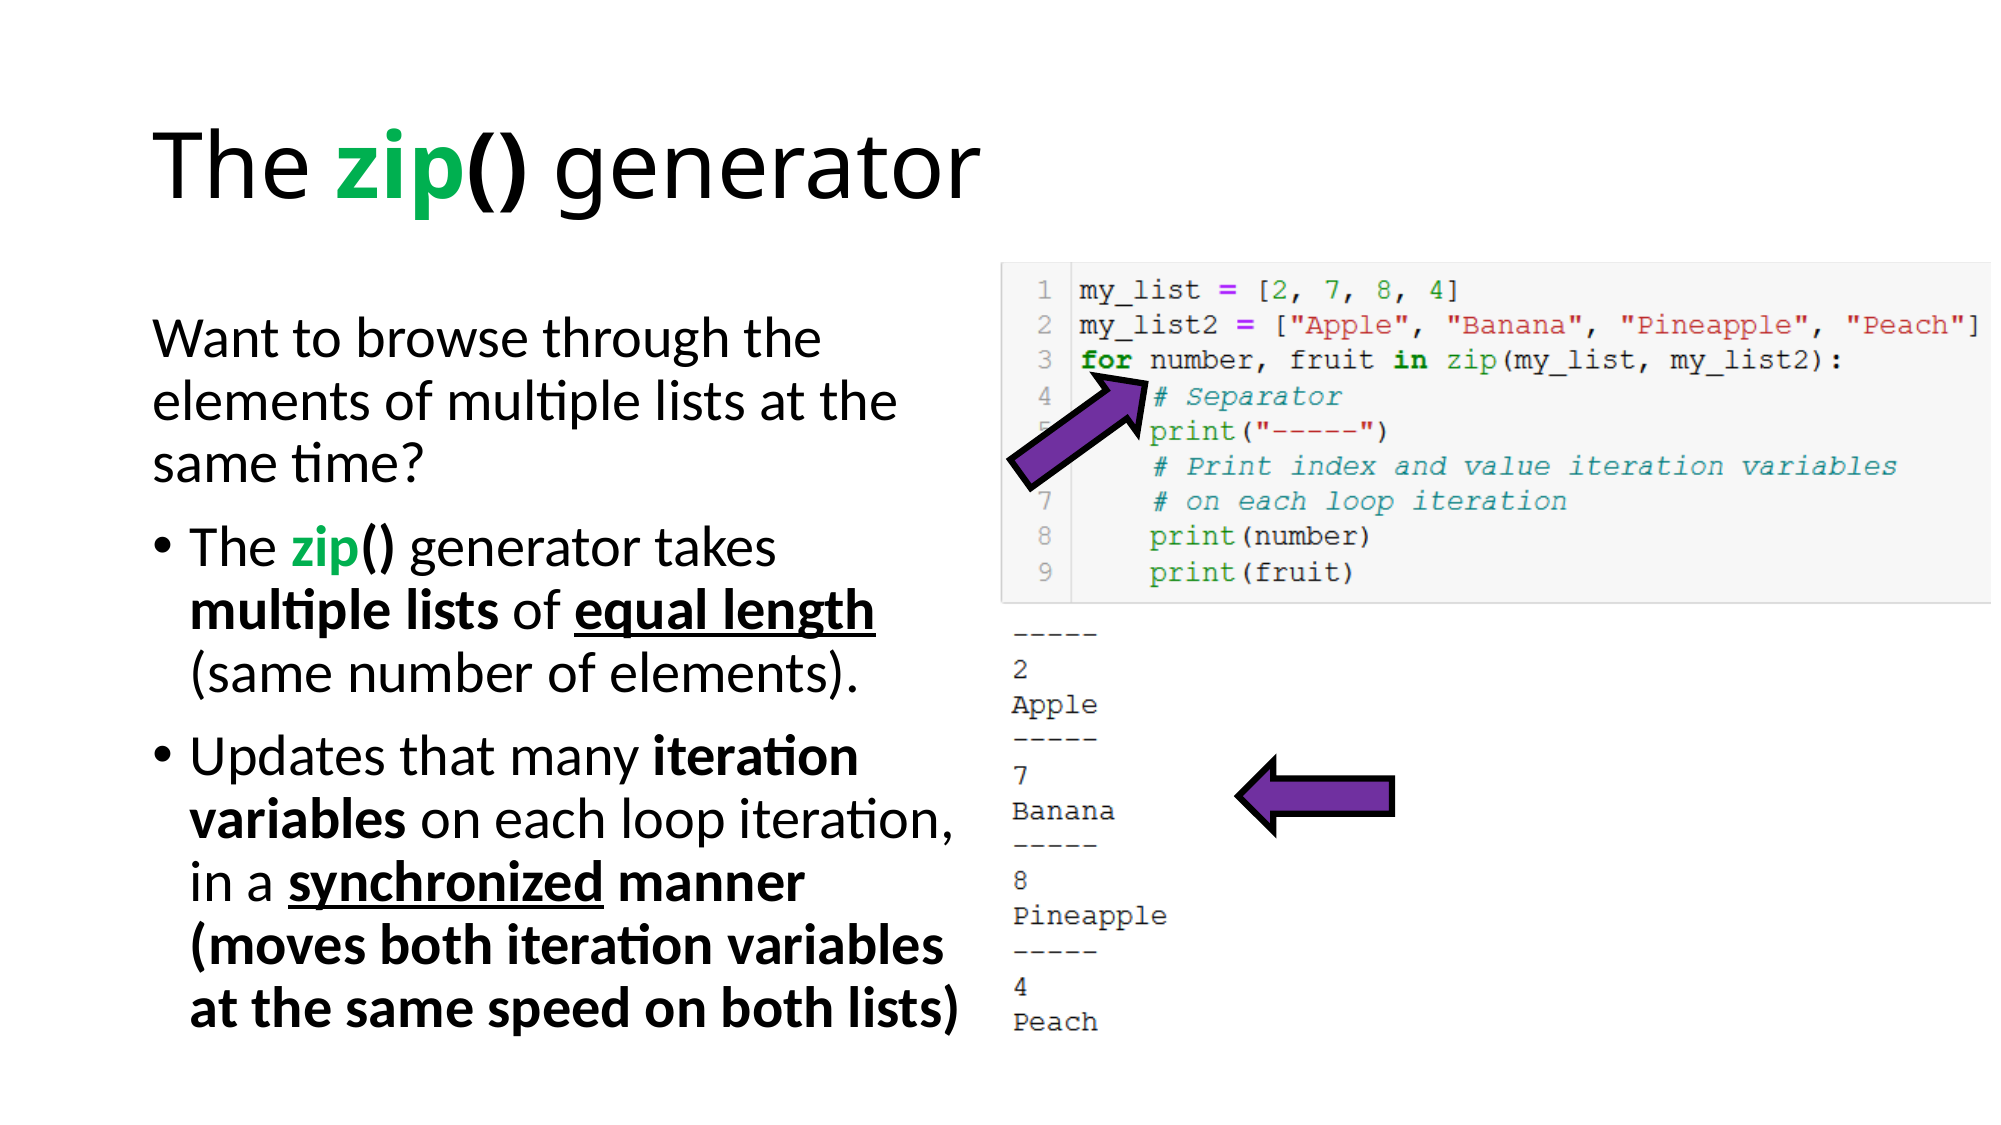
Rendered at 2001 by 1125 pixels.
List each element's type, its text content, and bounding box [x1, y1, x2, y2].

list Want to browse through the elements of multiple lists at the same time? The zip() generator takes multiple lists of equal length (same number of elements). Updates that many iteration variables on each loop iteration, in a synchronized manner (moves both iteration variables at the same speed on both lists) [137, 299, 988, 1116]
picture [999, 262, 1991, 1051]
title The zip() generator [137, 59, 1863, 278]
